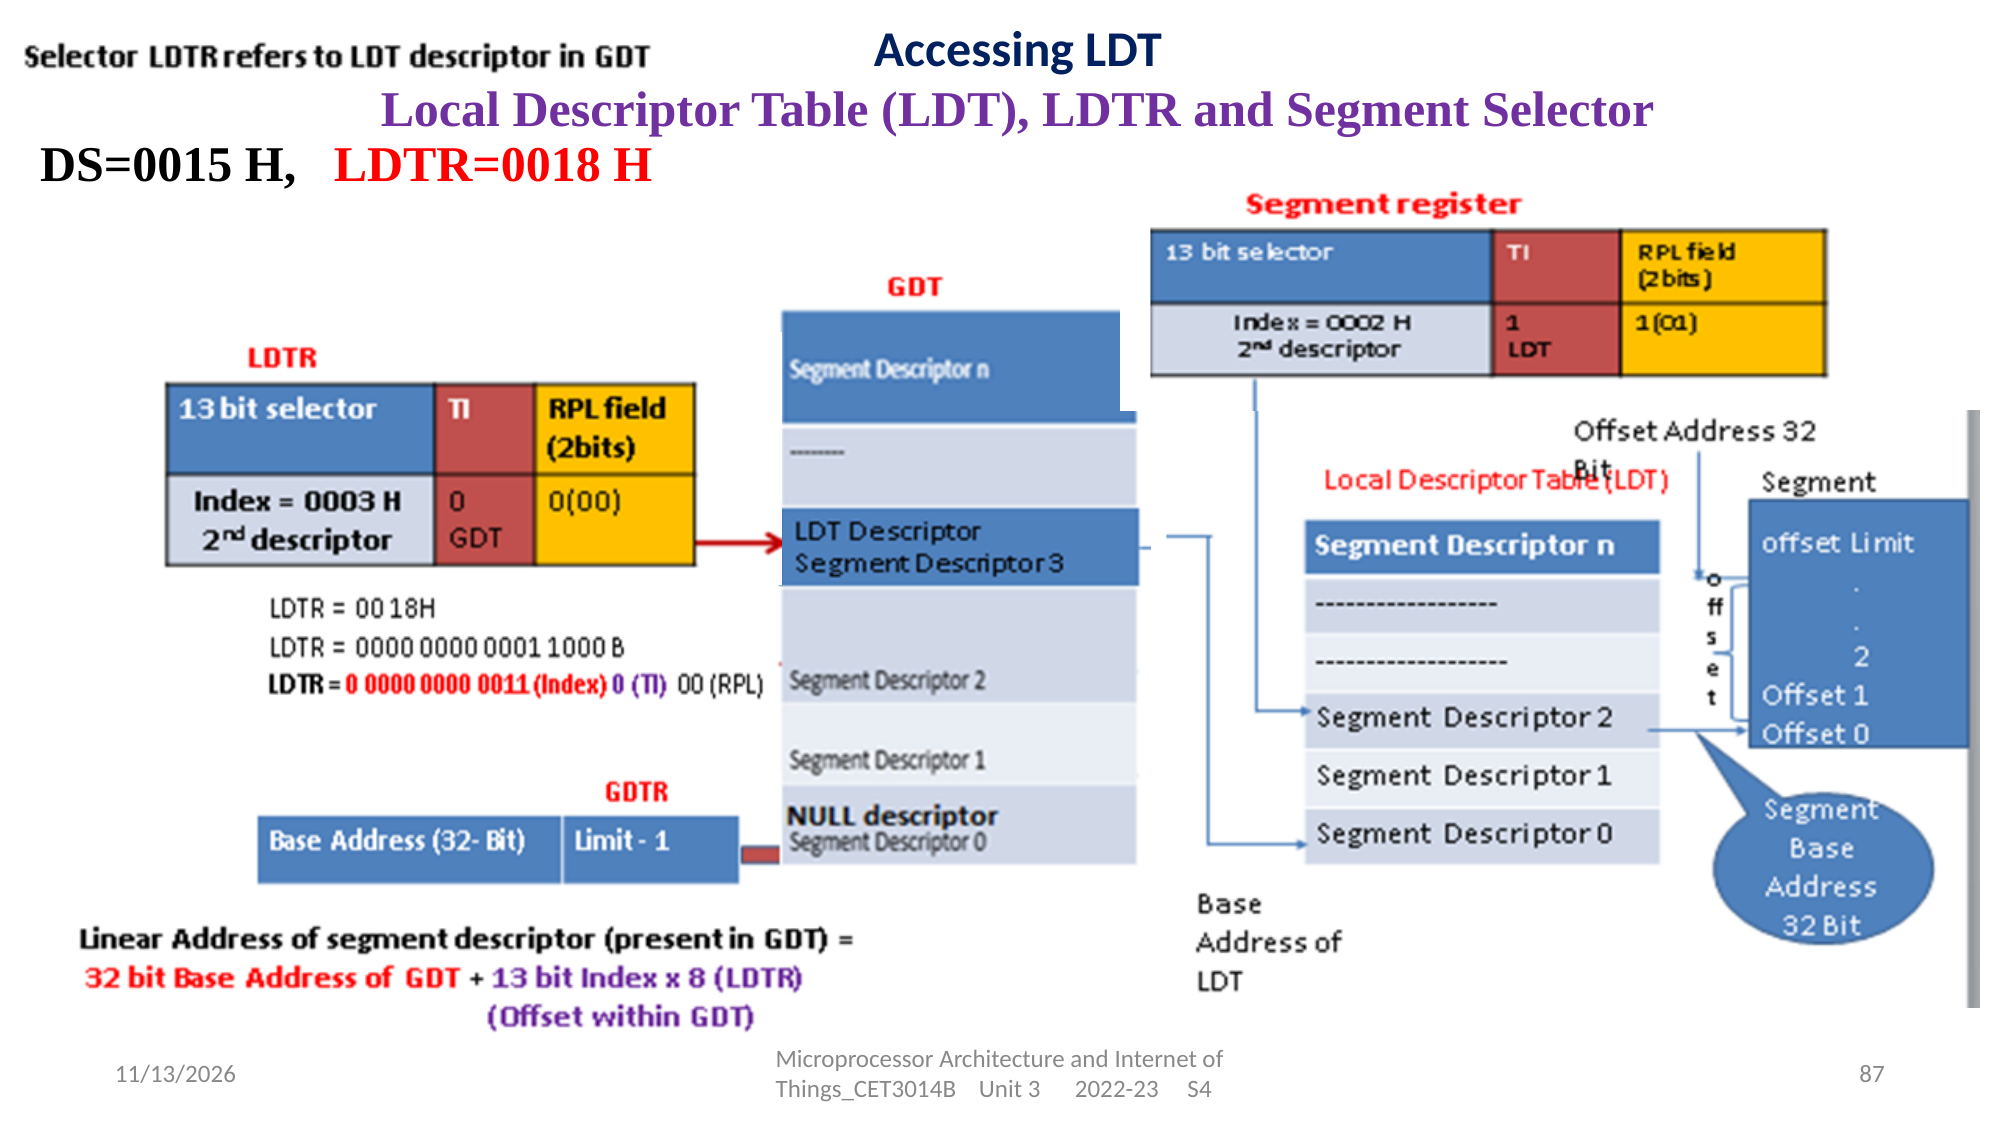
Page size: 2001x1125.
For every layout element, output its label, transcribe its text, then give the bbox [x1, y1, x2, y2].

picture [6, 25, 661, 82]
text_box DS=0015 H, LDTR=0018 H [21, 124, 671, 200]
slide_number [99, 1049, 567, 1103]
footer Microprocessor Architecture and Internet of Things_CET3014B Unit 3 2022-23 S4 [683, 1042, 1317, 1103]
picture [154, 178, 1980, 1008]
title Accessing LDT Local Descriptor Table (LDT), LDTR and Segment Selector [133, 18, 1903, 136]
slide_number 87 [1433, 1042, 1900, 1103]
picture [66, 904, 870, 1040]
